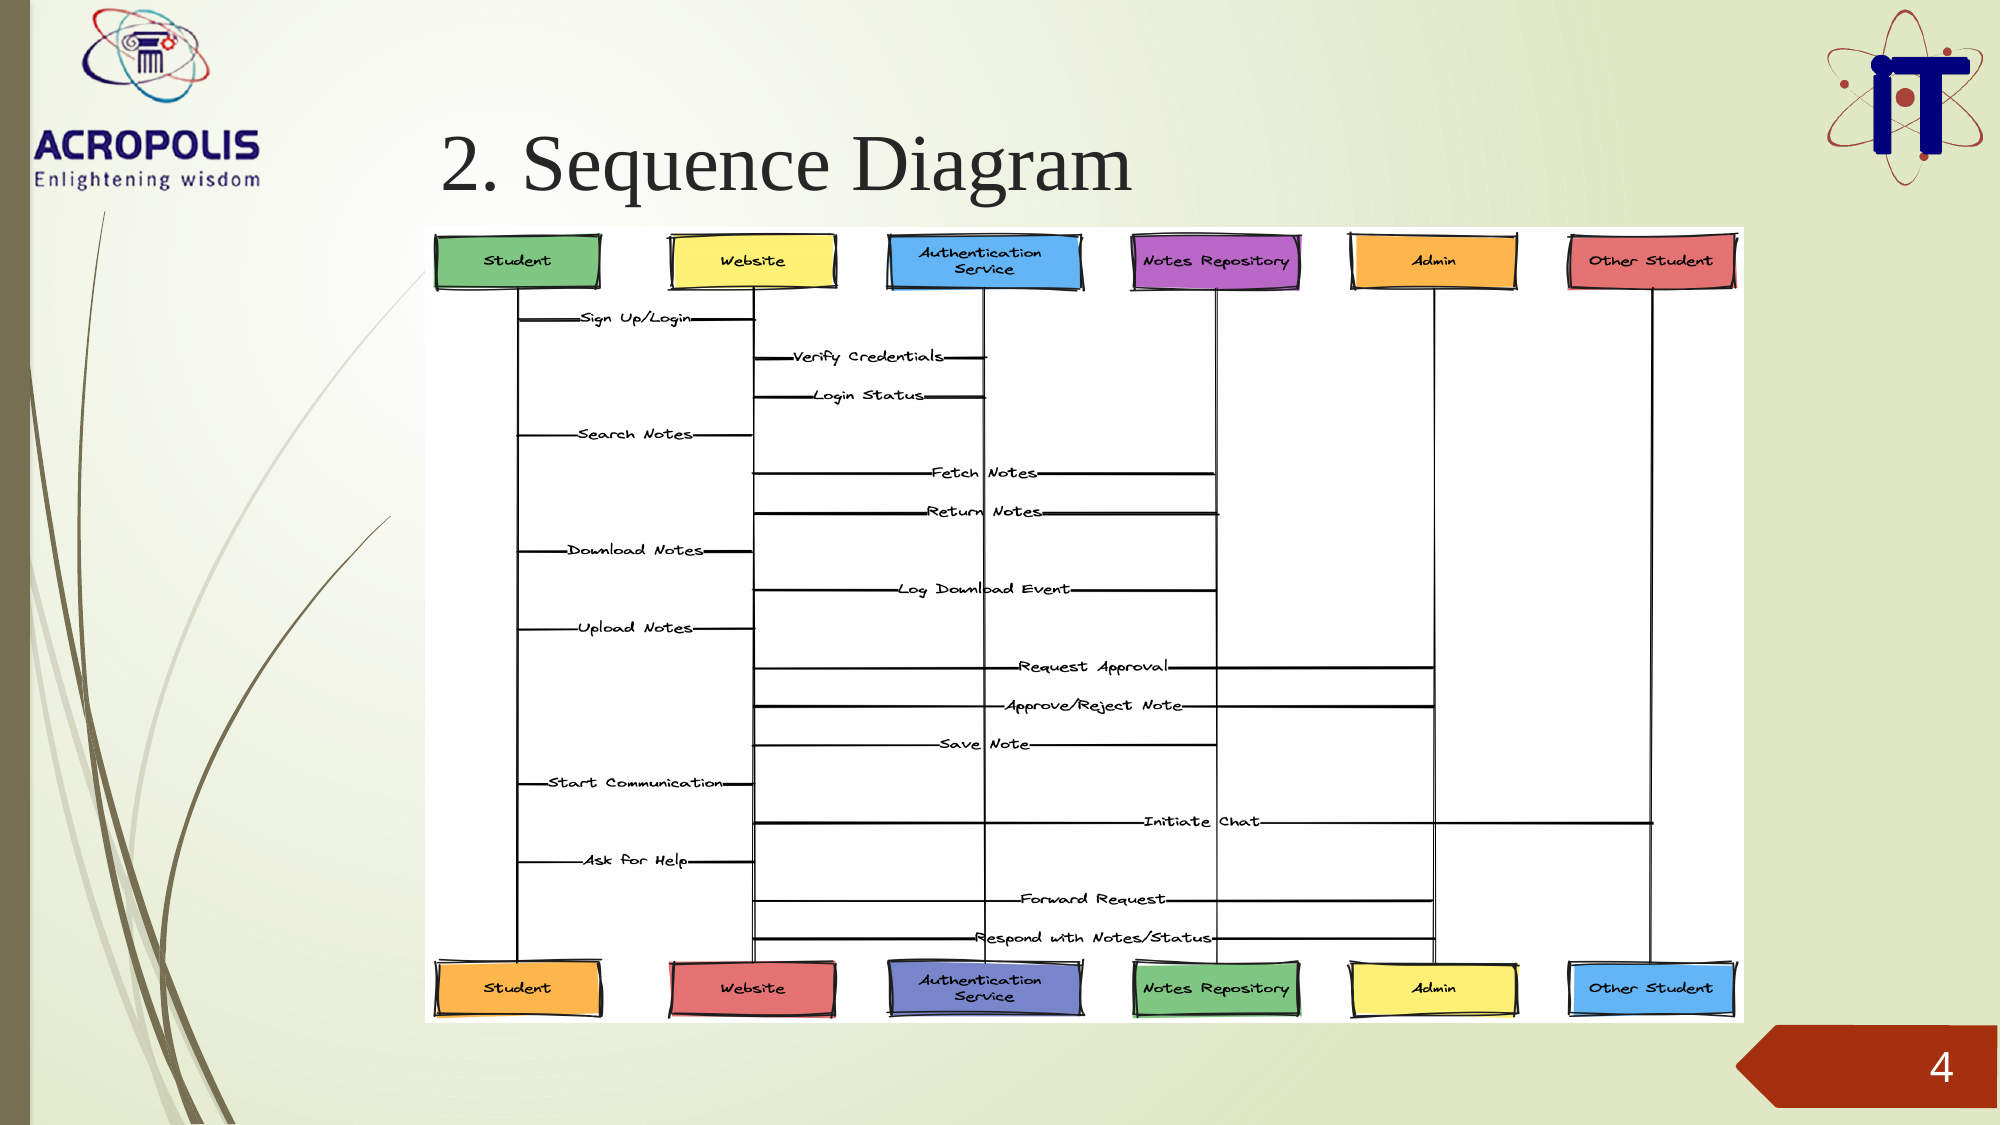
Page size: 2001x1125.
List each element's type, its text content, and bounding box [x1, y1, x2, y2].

picture [1821, 0, 1989, 232]
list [425, 226, 1744, 1023]
picture [25, 0, 265, 204]
slide_number 4 [1840, 1039, 1969, 1100]
title 2. Sequence Diagram [425, 102, 1888, 313]
